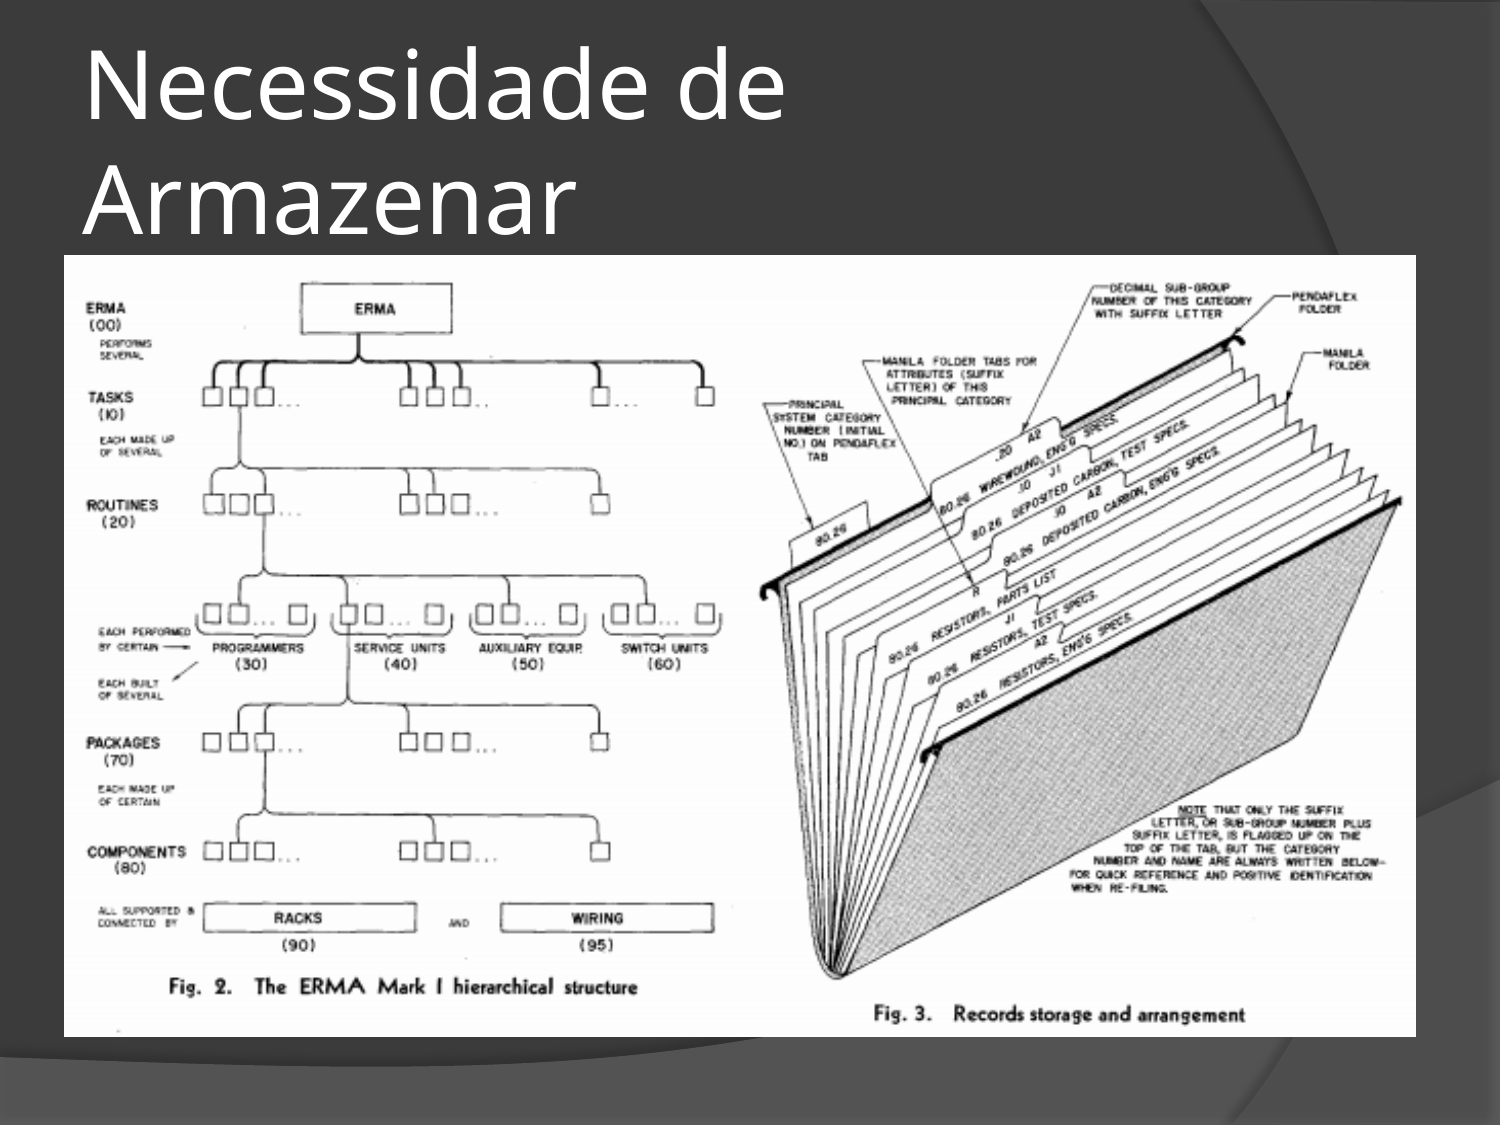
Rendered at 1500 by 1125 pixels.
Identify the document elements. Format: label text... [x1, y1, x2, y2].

title Necessidade de Armazenar [75, 45, 1300, 233]
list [64, 255, 1416, 1038]
